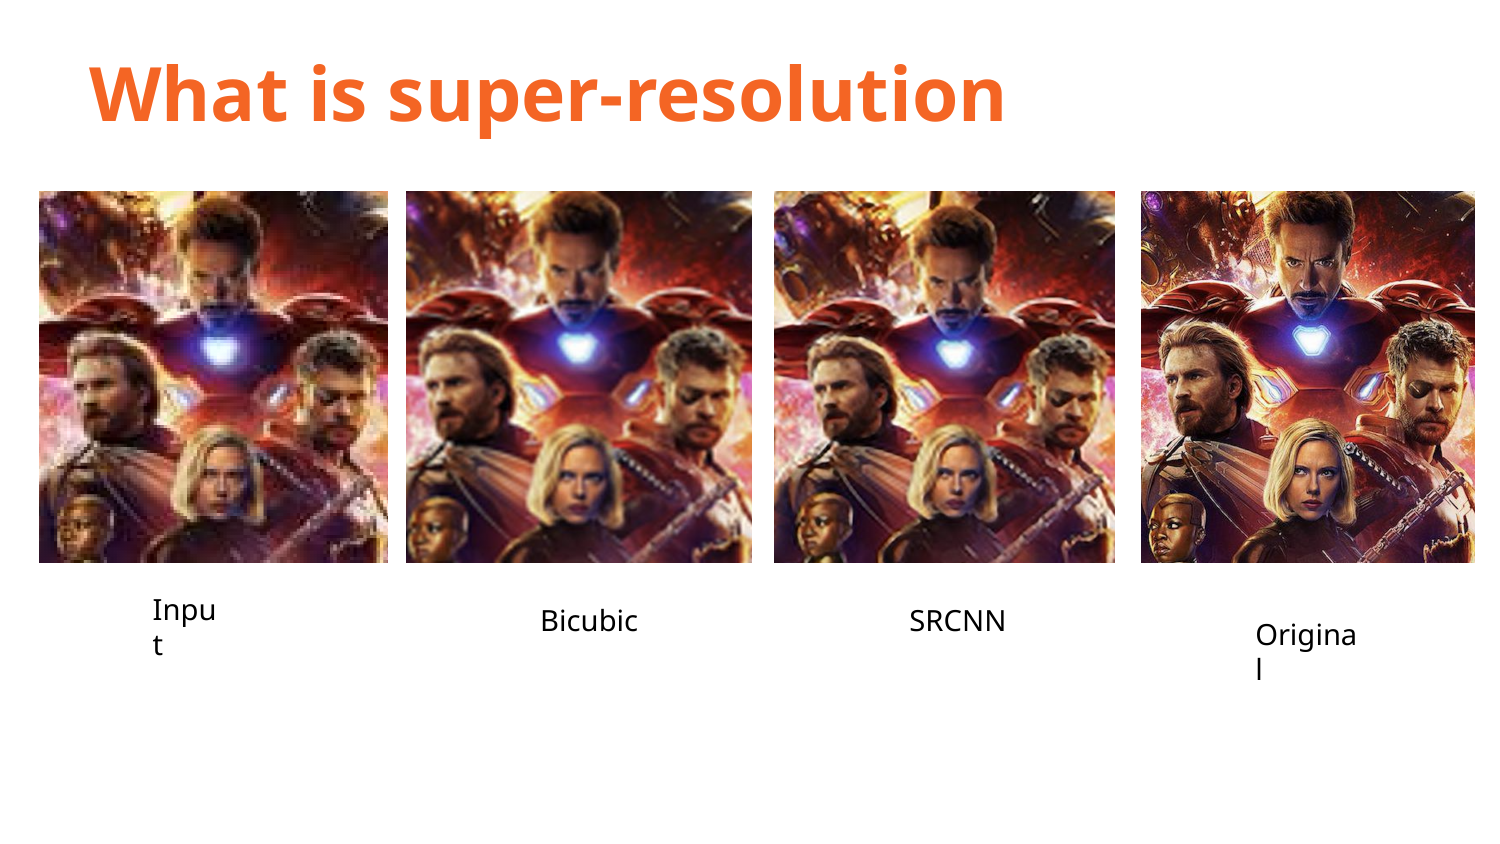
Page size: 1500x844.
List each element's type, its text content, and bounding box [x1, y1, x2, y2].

text_box Original [1240, 601, 1376, 656]
picture [1141, 191, 1475, 563]
text_box Input [137, 576, 239, 638]
picture [774, 191, 1116, 563]
text_box SRCNN [894, 587, 1040, 649]
text_box Bicubic [525, 587, 671, 649]
picture [406, 191, 752, 563]
title What is super-resolution [74, 31, 1201, 162]
picture [39, 191, 388, 563]
